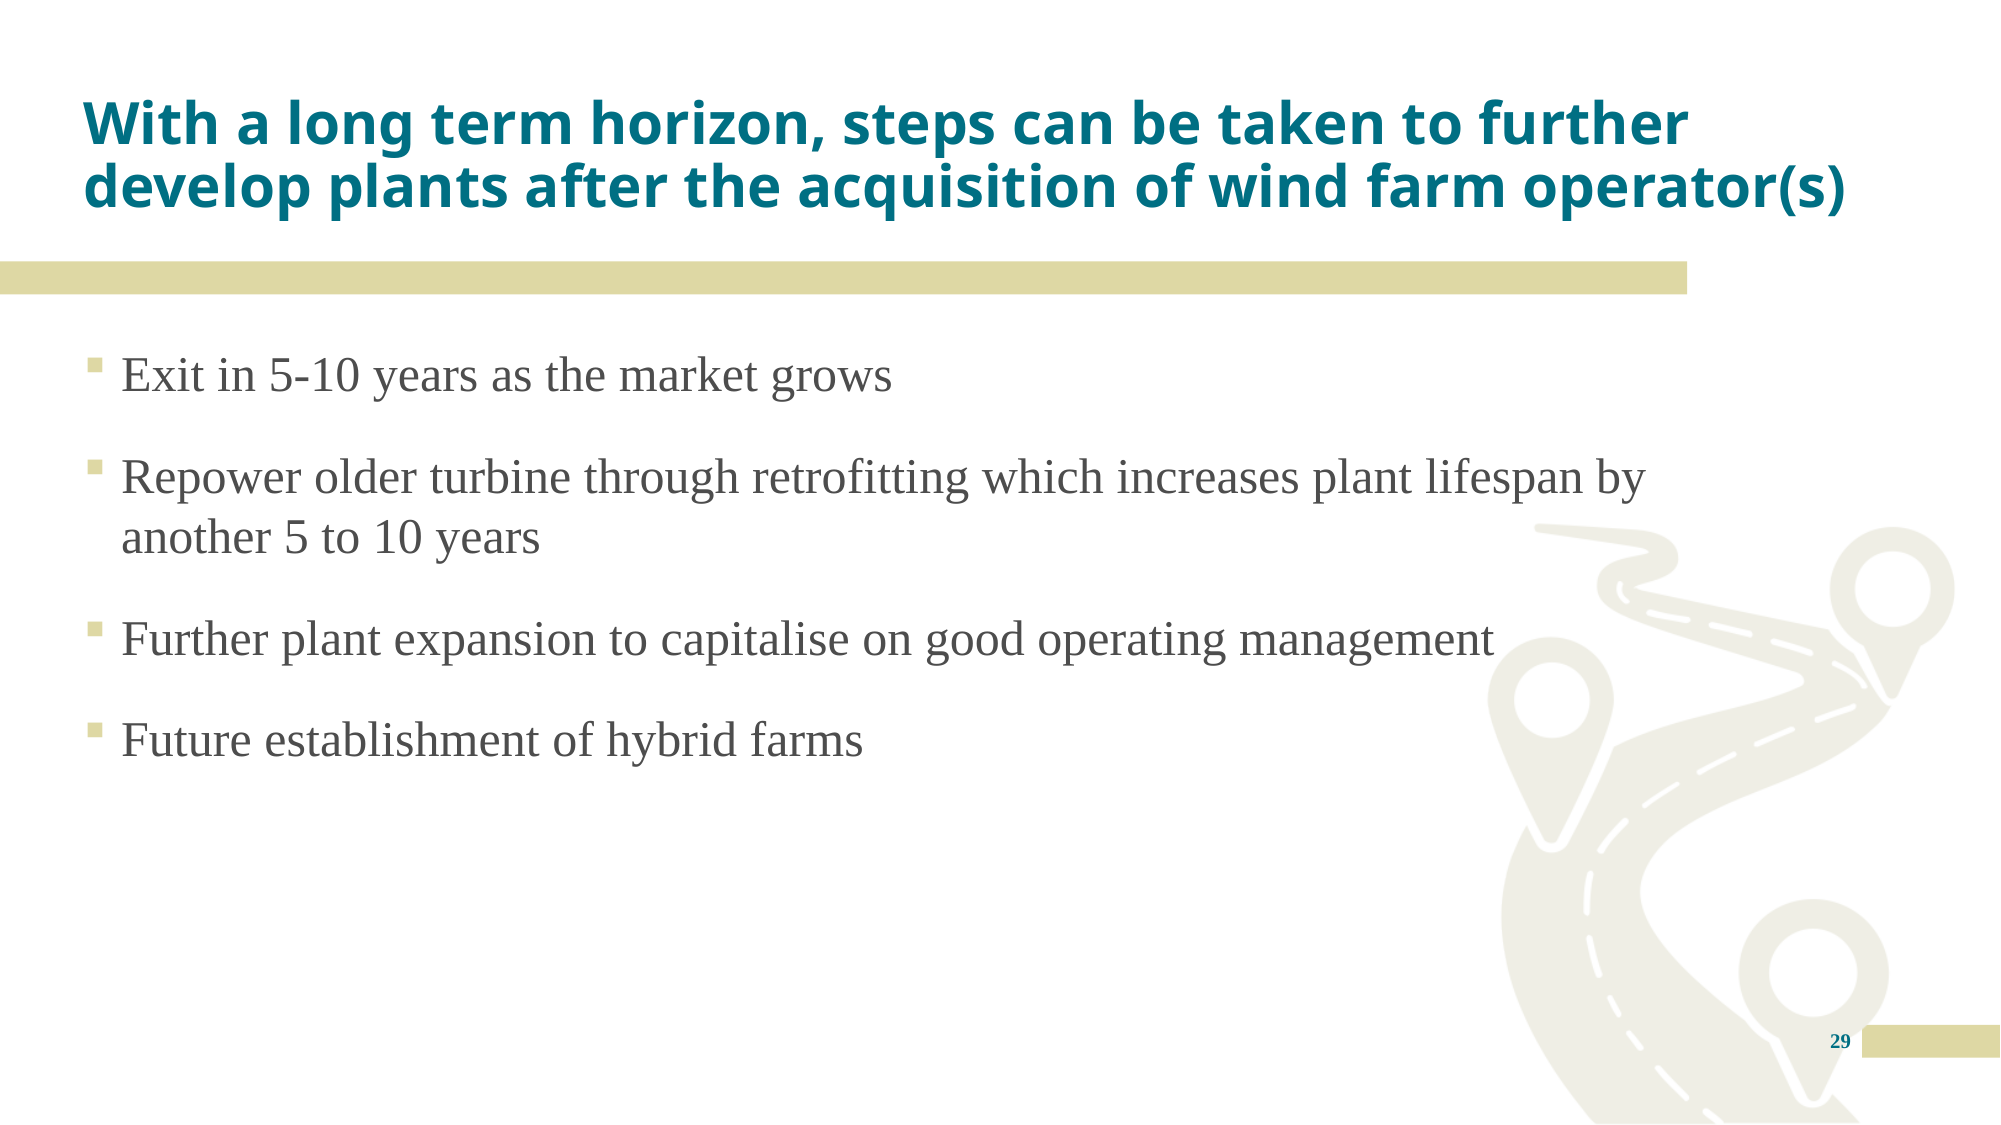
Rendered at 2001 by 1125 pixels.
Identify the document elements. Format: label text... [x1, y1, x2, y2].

list Exit in 5-10 years as the market grows Repower older turbine through retrofitting which increases plant lifespan by another 5 to 10 years Further plant expansion to capitalise on good operating management Future establishment of hybrid farms [68, 334, 1687, 973]
title With a long term horizon, steps can be taken to further develop plants after the acquisition of wind farm operator(s) [68, 59, 1932, 255]
picture [1407, 511, 2000, 1125]
